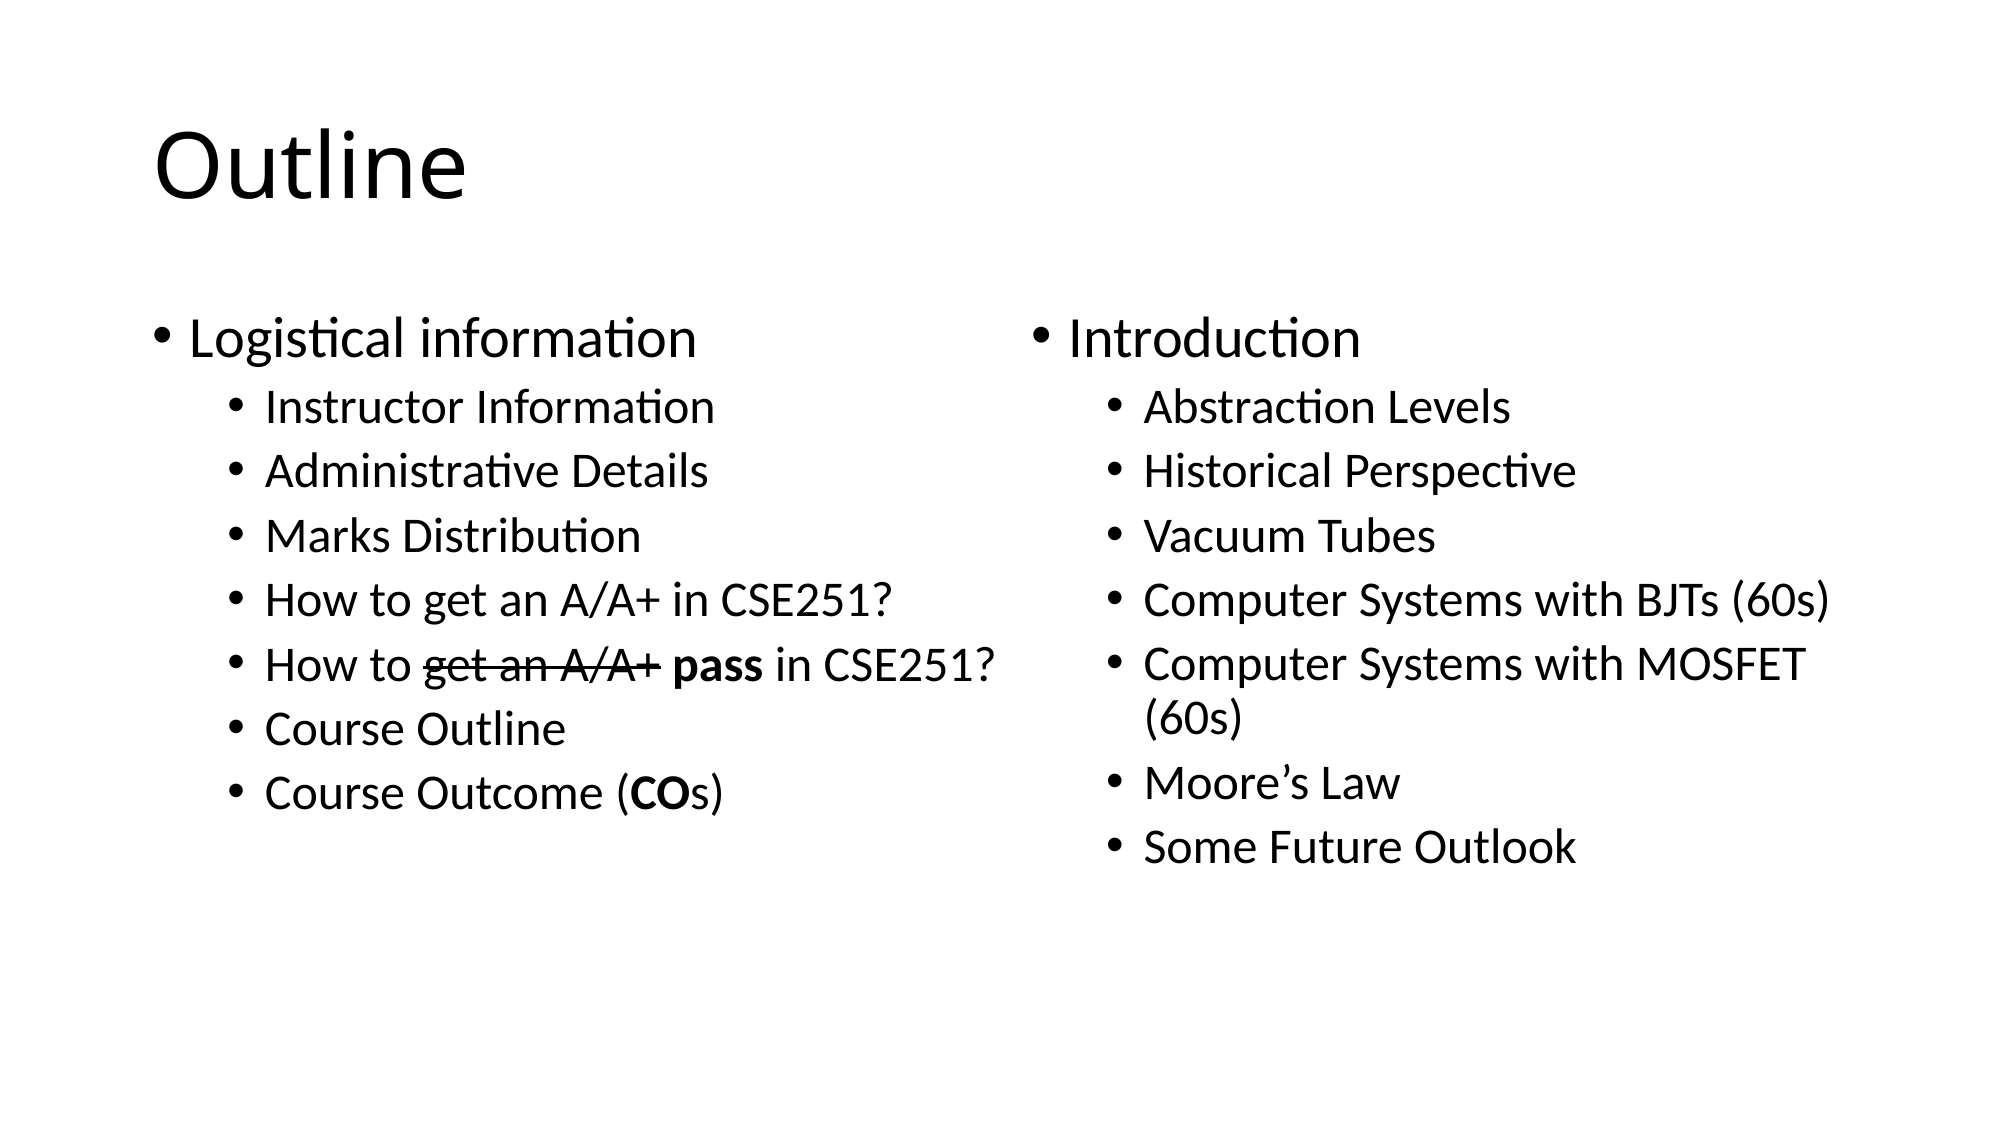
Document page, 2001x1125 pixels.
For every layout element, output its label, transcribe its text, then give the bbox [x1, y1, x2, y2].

text_box Introduction Abstraction Levels Historical Perspective Vacuum Tubes Computer Systems with BJTs (60s) Computer Systems with MOSFET (60s) Moore’s Law Some Future Outlook [1016, 299, 1895, 1014]
list Logistical information Instructor Information Administrative Details Marks Distribution How to get an A/A+ in CSE251? How to get an A/A+ pass in CSE251? Course Outline Course Outcome (COs) [137, 299, 1016, 1014]
title Outline [137, 59, 1863, 278]
